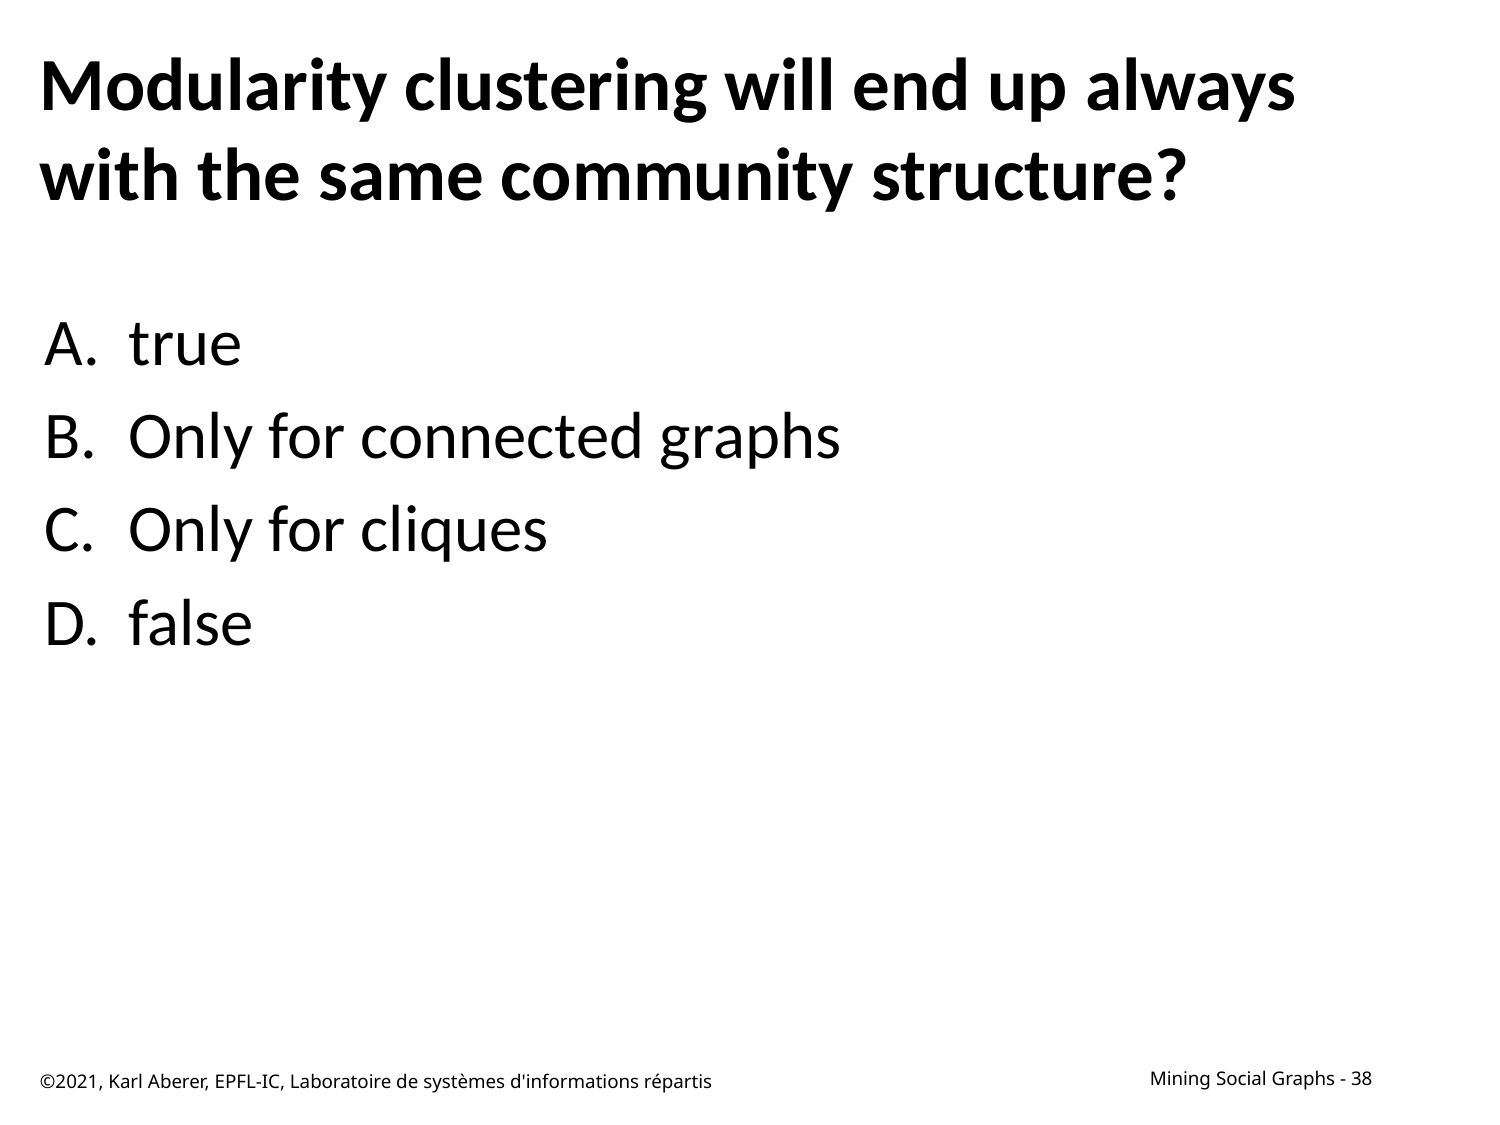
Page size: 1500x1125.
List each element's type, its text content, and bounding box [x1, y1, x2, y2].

footer ©2021, Karl Aberer, EPFL-IC, Laboratoire de systèmes d'informations répartis [24, 1062, 988, 1101]
list true Only for connected graphs Only for cliques false [29, 290, 1393, 1046]
title Modularity clustering will end up always with the same community structure? [24, 49, 1388, 201]
